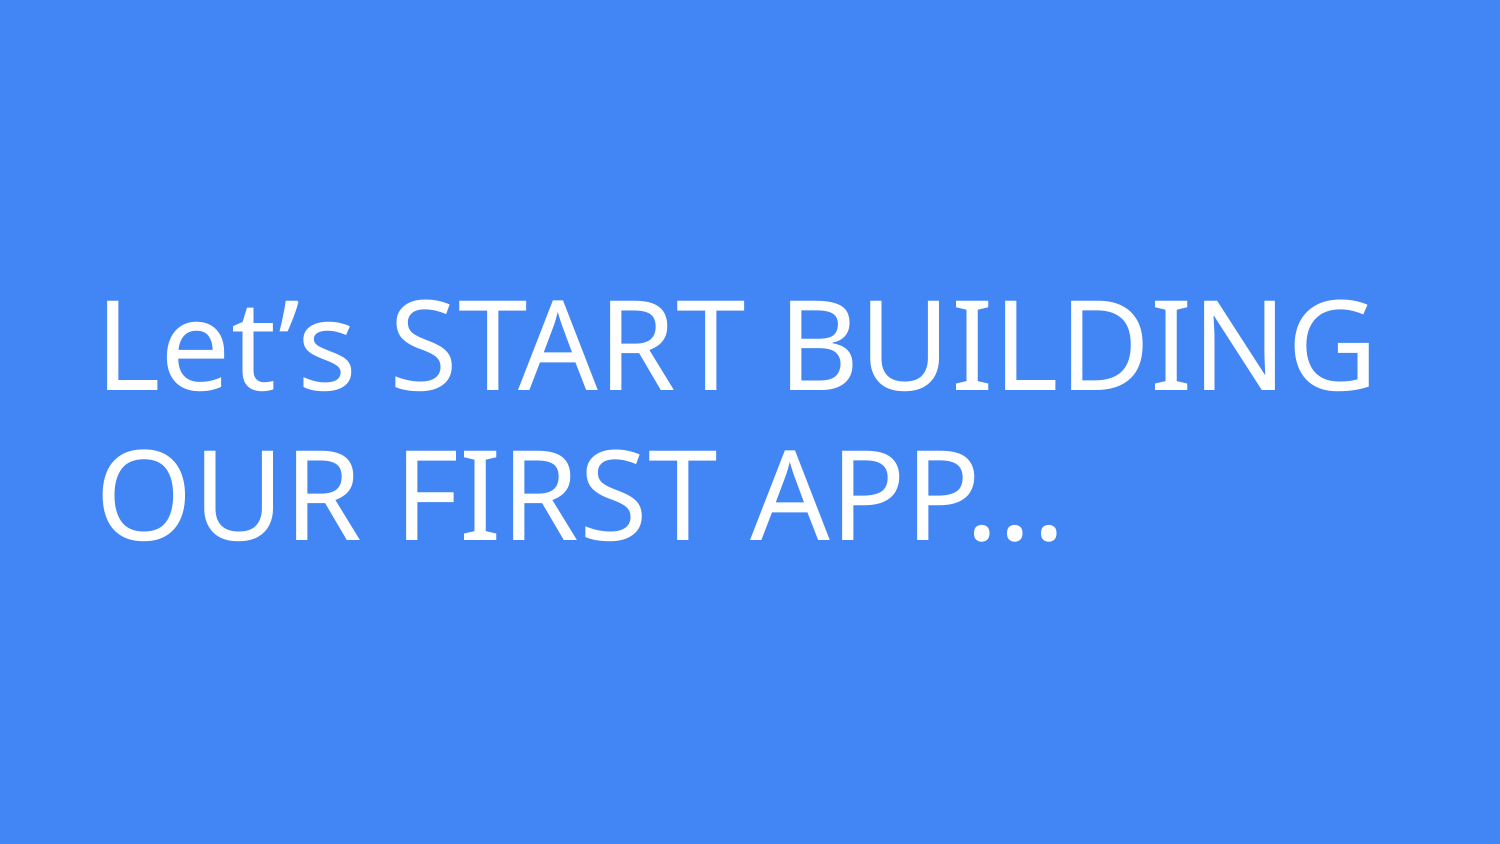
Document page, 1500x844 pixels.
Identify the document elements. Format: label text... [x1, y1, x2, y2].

title Let’s START BUILDING OUR FIRST APP... [80, 80, 1415, 752]
